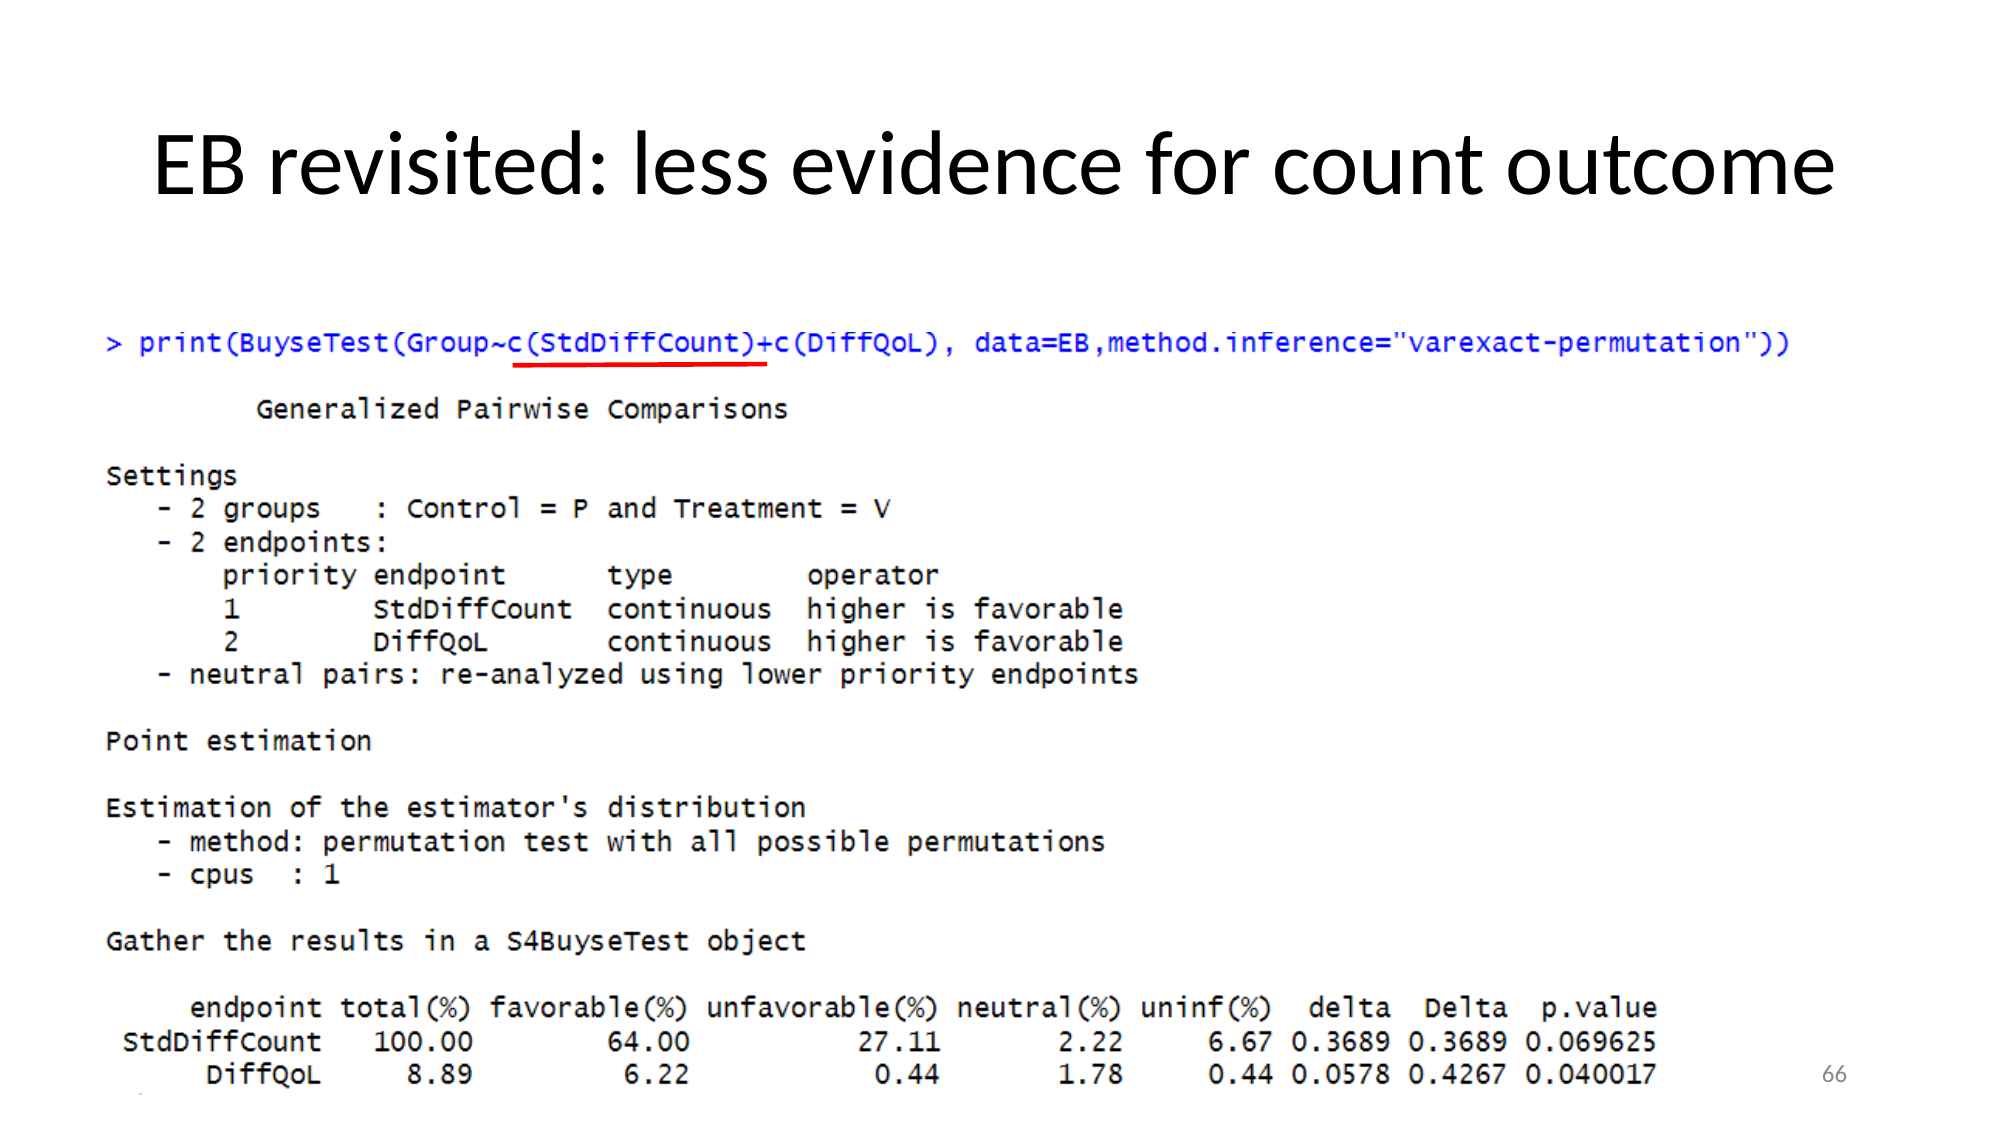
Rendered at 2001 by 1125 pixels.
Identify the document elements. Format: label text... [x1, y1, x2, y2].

picture [101, 332, 1793, 1095]
slide_number ‹#› [1801, 1042, 1863, 1103]
title EB revisited: less evidence for count outcome [137, 38, 1863, 292]
